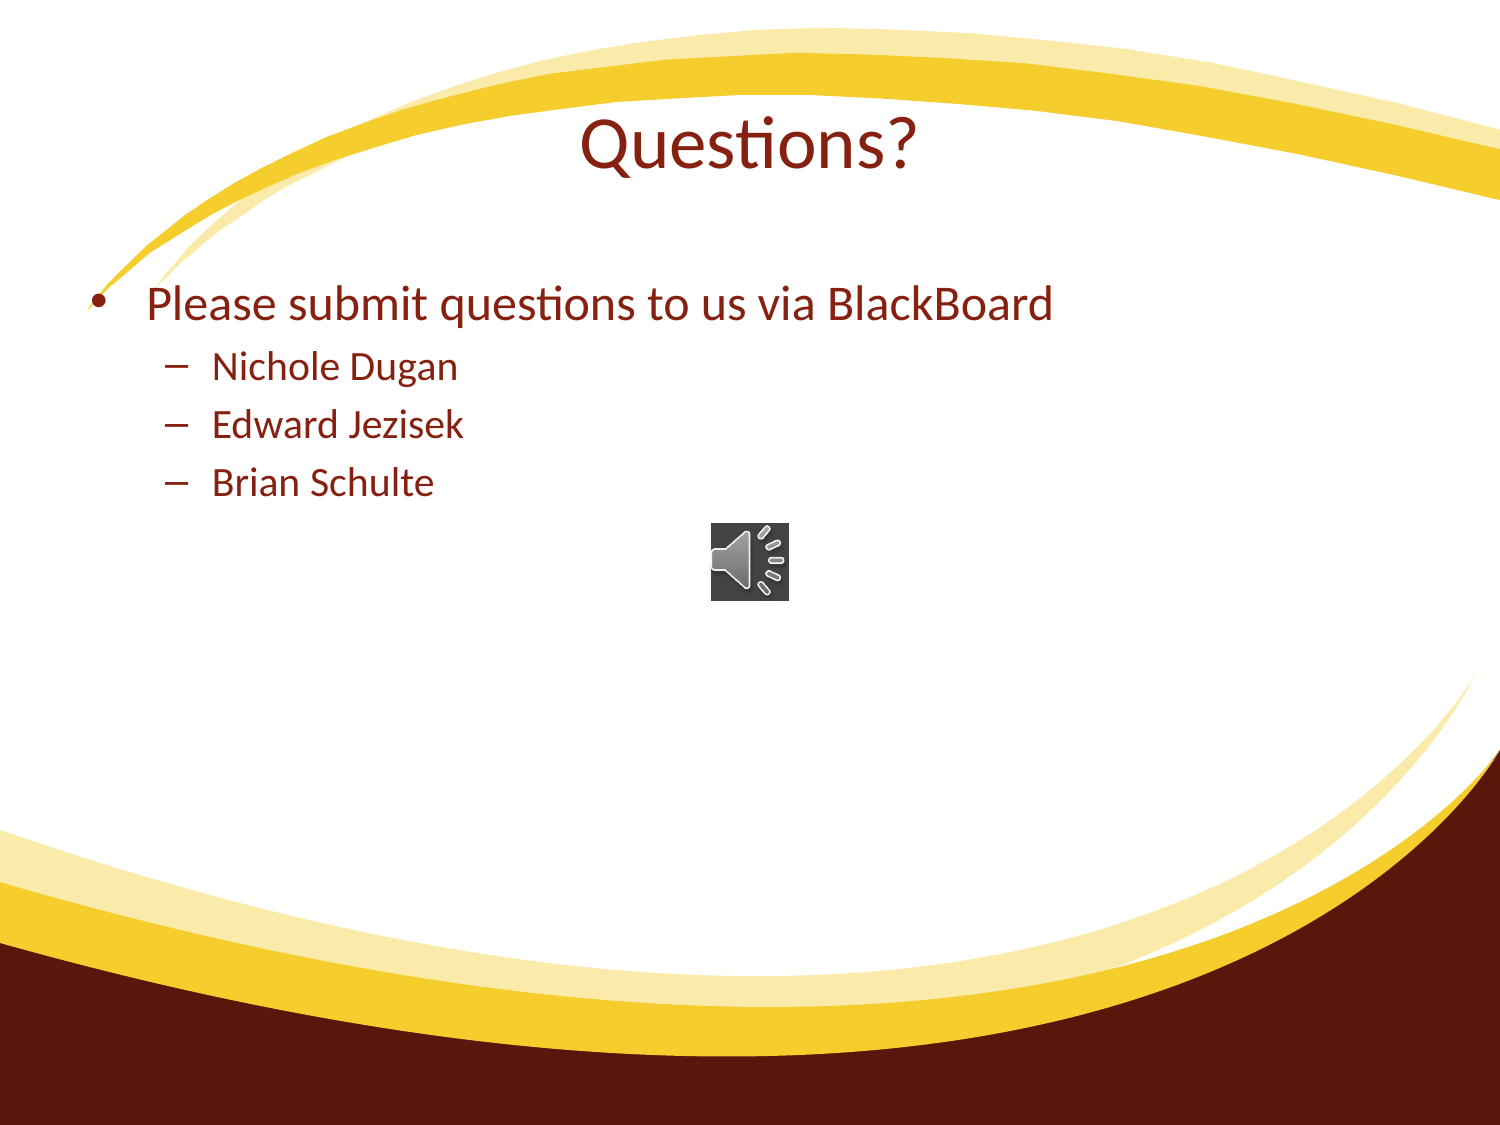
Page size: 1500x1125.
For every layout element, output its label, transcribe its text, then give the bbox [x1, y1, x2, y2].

picture [709, 522, 791, 603]
list Please submit questions to us via BlackBoard Nichole Dugan Edward Jezisek Brian Schulte [75, 262, 1425, 1005]
title Questions? [75, 45, 1425, 233]
